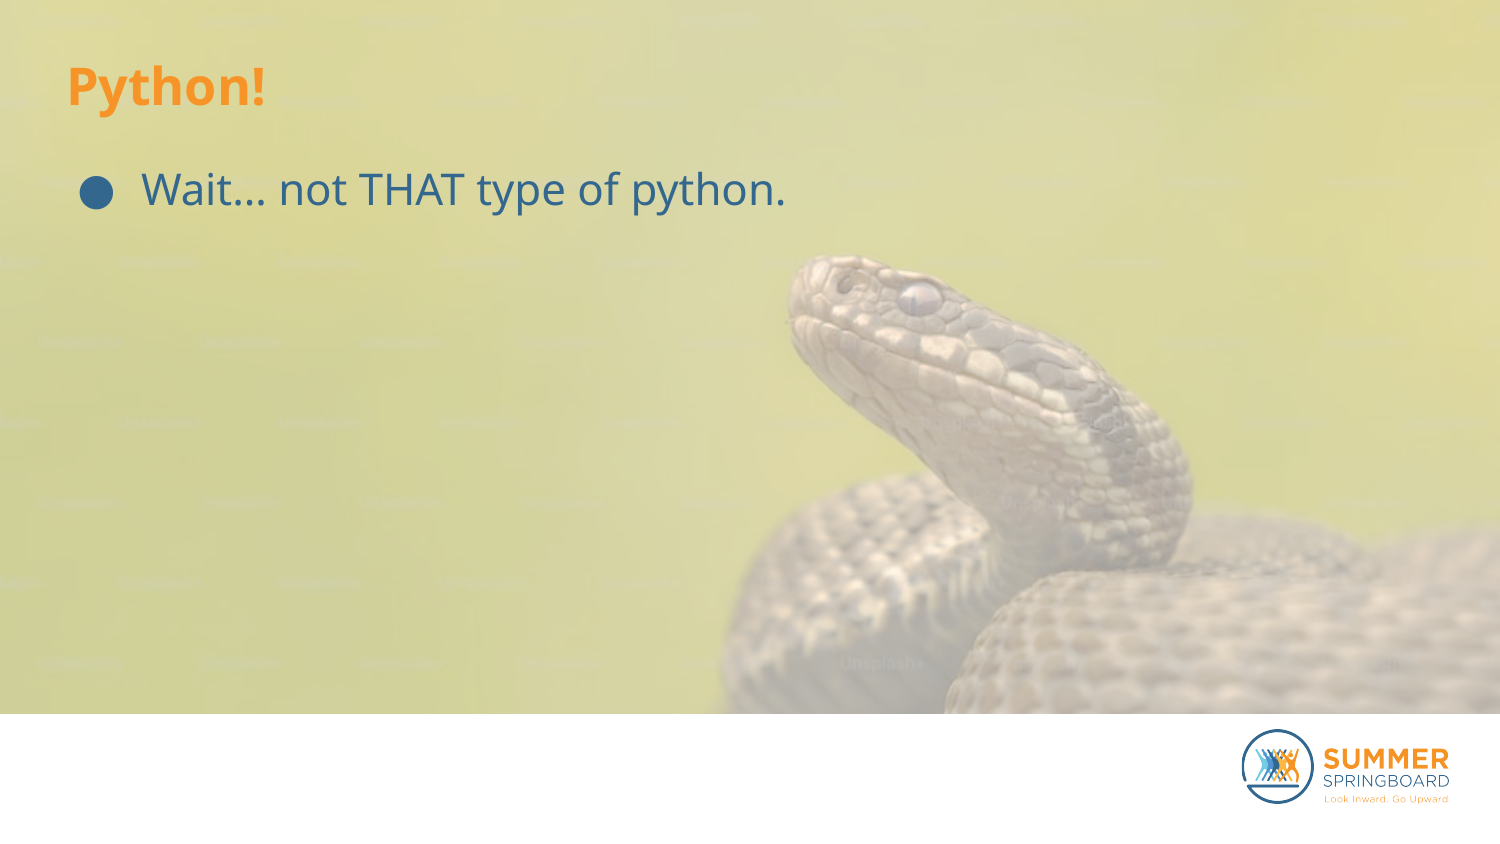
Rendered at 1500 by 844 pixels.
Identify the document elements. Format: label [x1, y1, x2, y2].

picture [1241, 729, 1449, 804]
picture [0, 0, 1500, 715]
